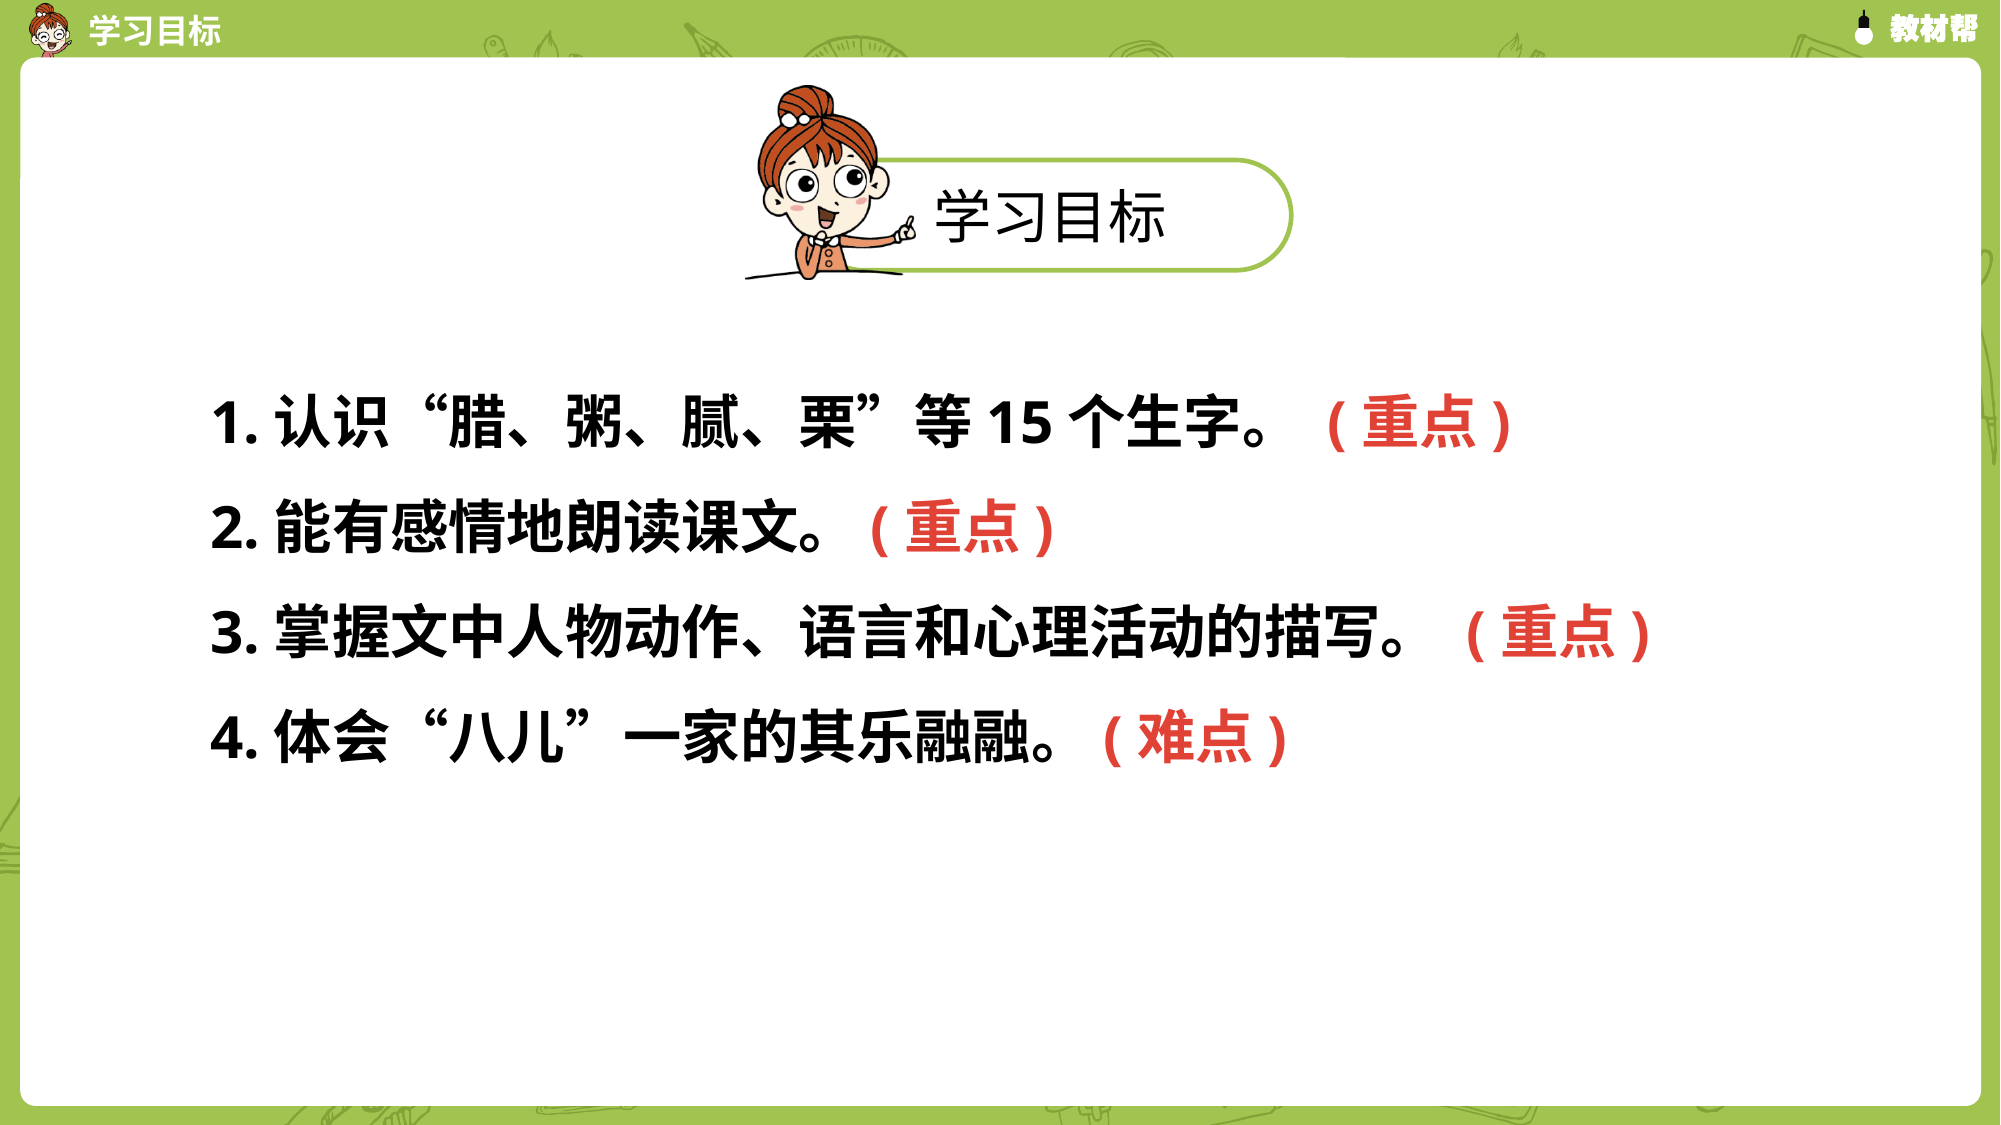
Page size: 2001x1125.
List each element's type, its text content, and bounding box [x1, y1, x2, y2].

text_box 学习目标 [916, 159, 1293, 272]
picture [29, 3, 72, 58]
picture [745, 85, 916, 280]
text_box 1.认识“腊、粥、腻、栗”等15个生字。 (重点) 2.能有感情地朗读课文。(重点) 3.掌握文中人物动作、语言和心理活动的描写。 (重点) 4.体会“八儿”一家的其乐融融。(难点) [195, 342, 2000, 778]
